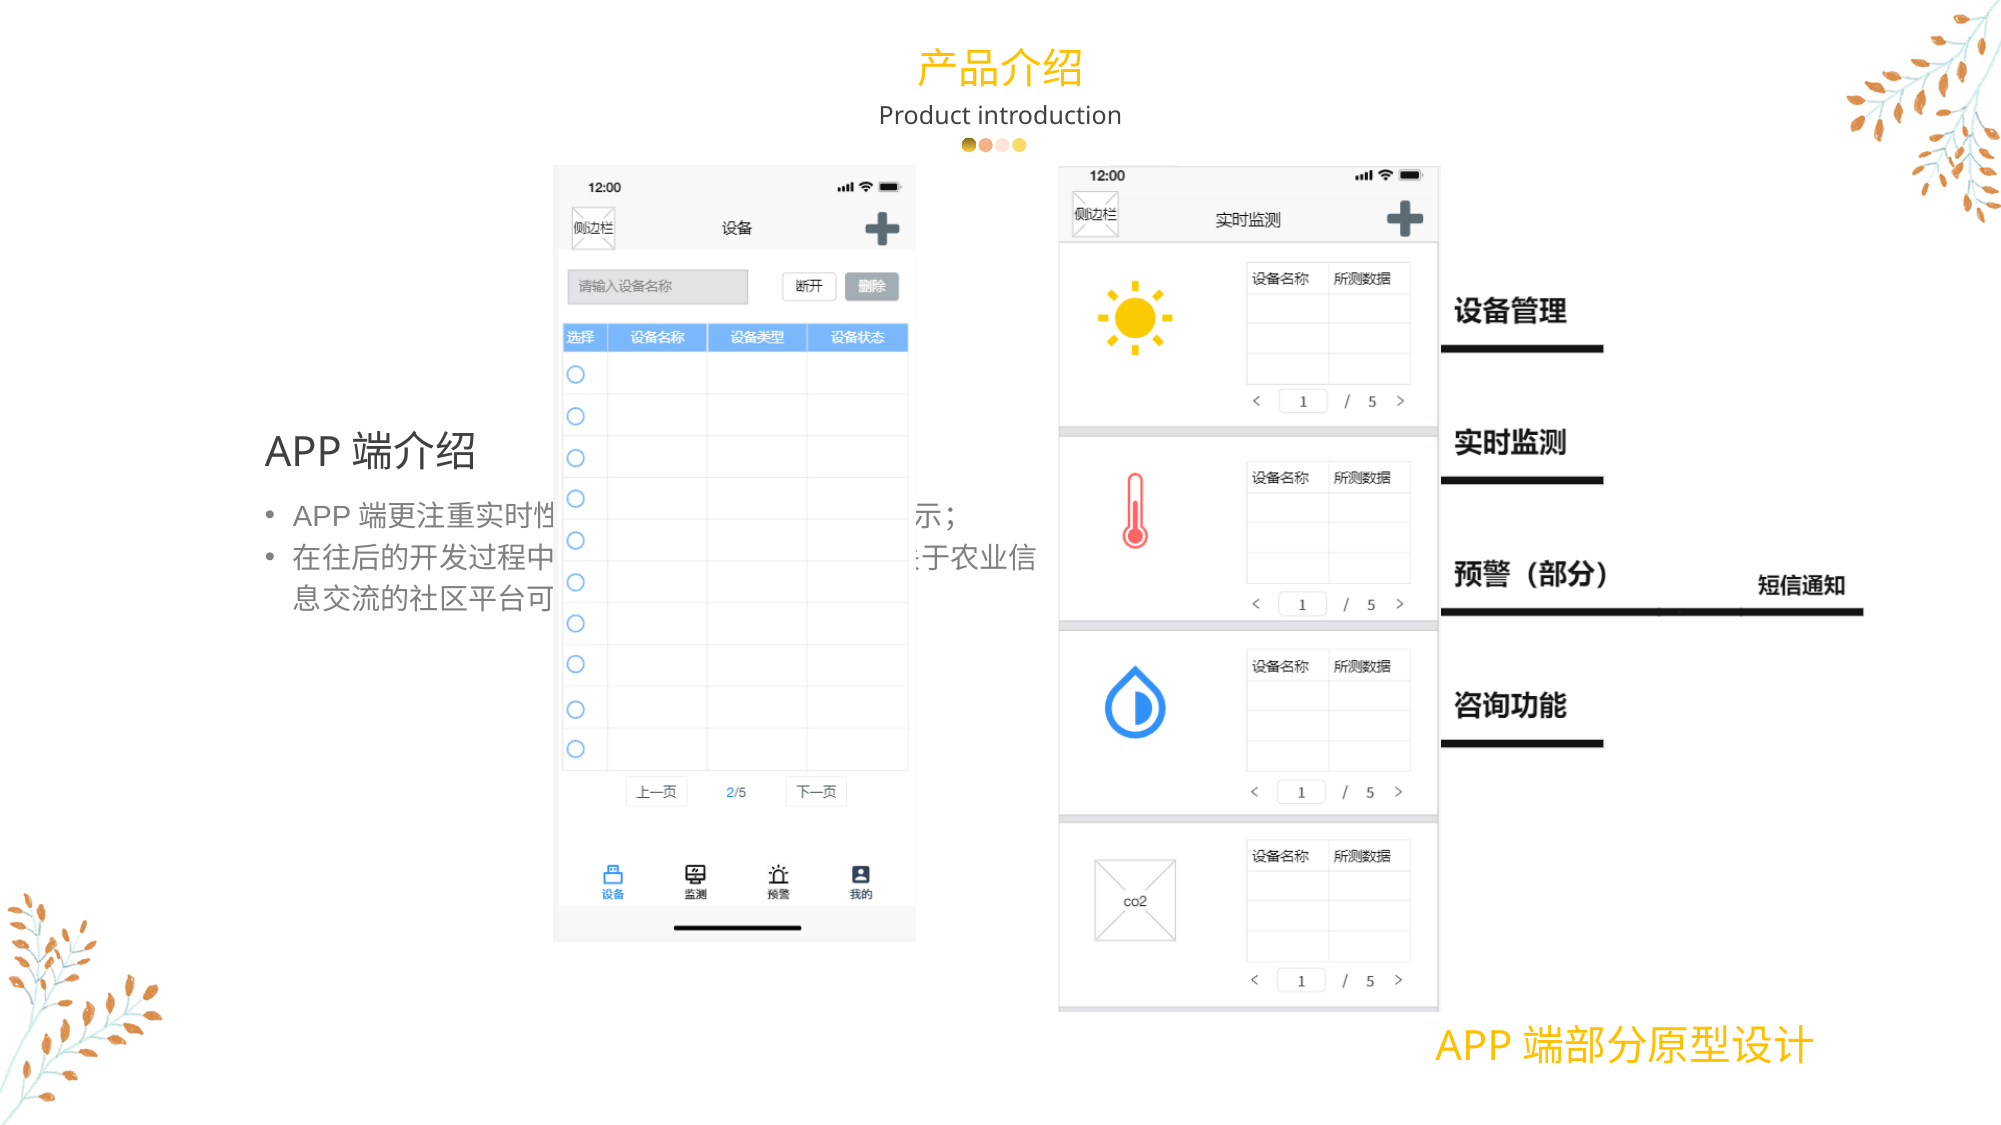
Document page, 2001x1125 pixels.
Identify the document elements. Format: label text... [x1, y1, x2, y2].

text_box APP端更注重实时性，对往期的数据部分不予显示； 在往后的开发过程中，我们对APP端开发出有关于农业信息交流的社区平台可供用户掌握其他相关资讯。 [249, 483, 553, 624]
picture [553, 165, 916, 942]
picture [0, 892, 468, 1125]
picture [1540, 0, 2001, 223]
text_box APP端部分原型设计 [1397, 1011, 1853, 1076]
text_box APP端更注重实时性，对往期的数据部分不予显示； 在往后的开发过程中，我们对APP端开发出有关于农业信息交流的社区平台可供用户掌握其他相关资讯。 [916, 482, 1058, 624]
picture [1058, 165, 1884, 1012]
text_box Product introduction [750, 83, 1252, 138]
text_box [961, 137, 1027, 153]
text_box 产品介绍 [859, 34, 1142, 83]
text_box APP端介绍 [249, 417, 553, 483]
